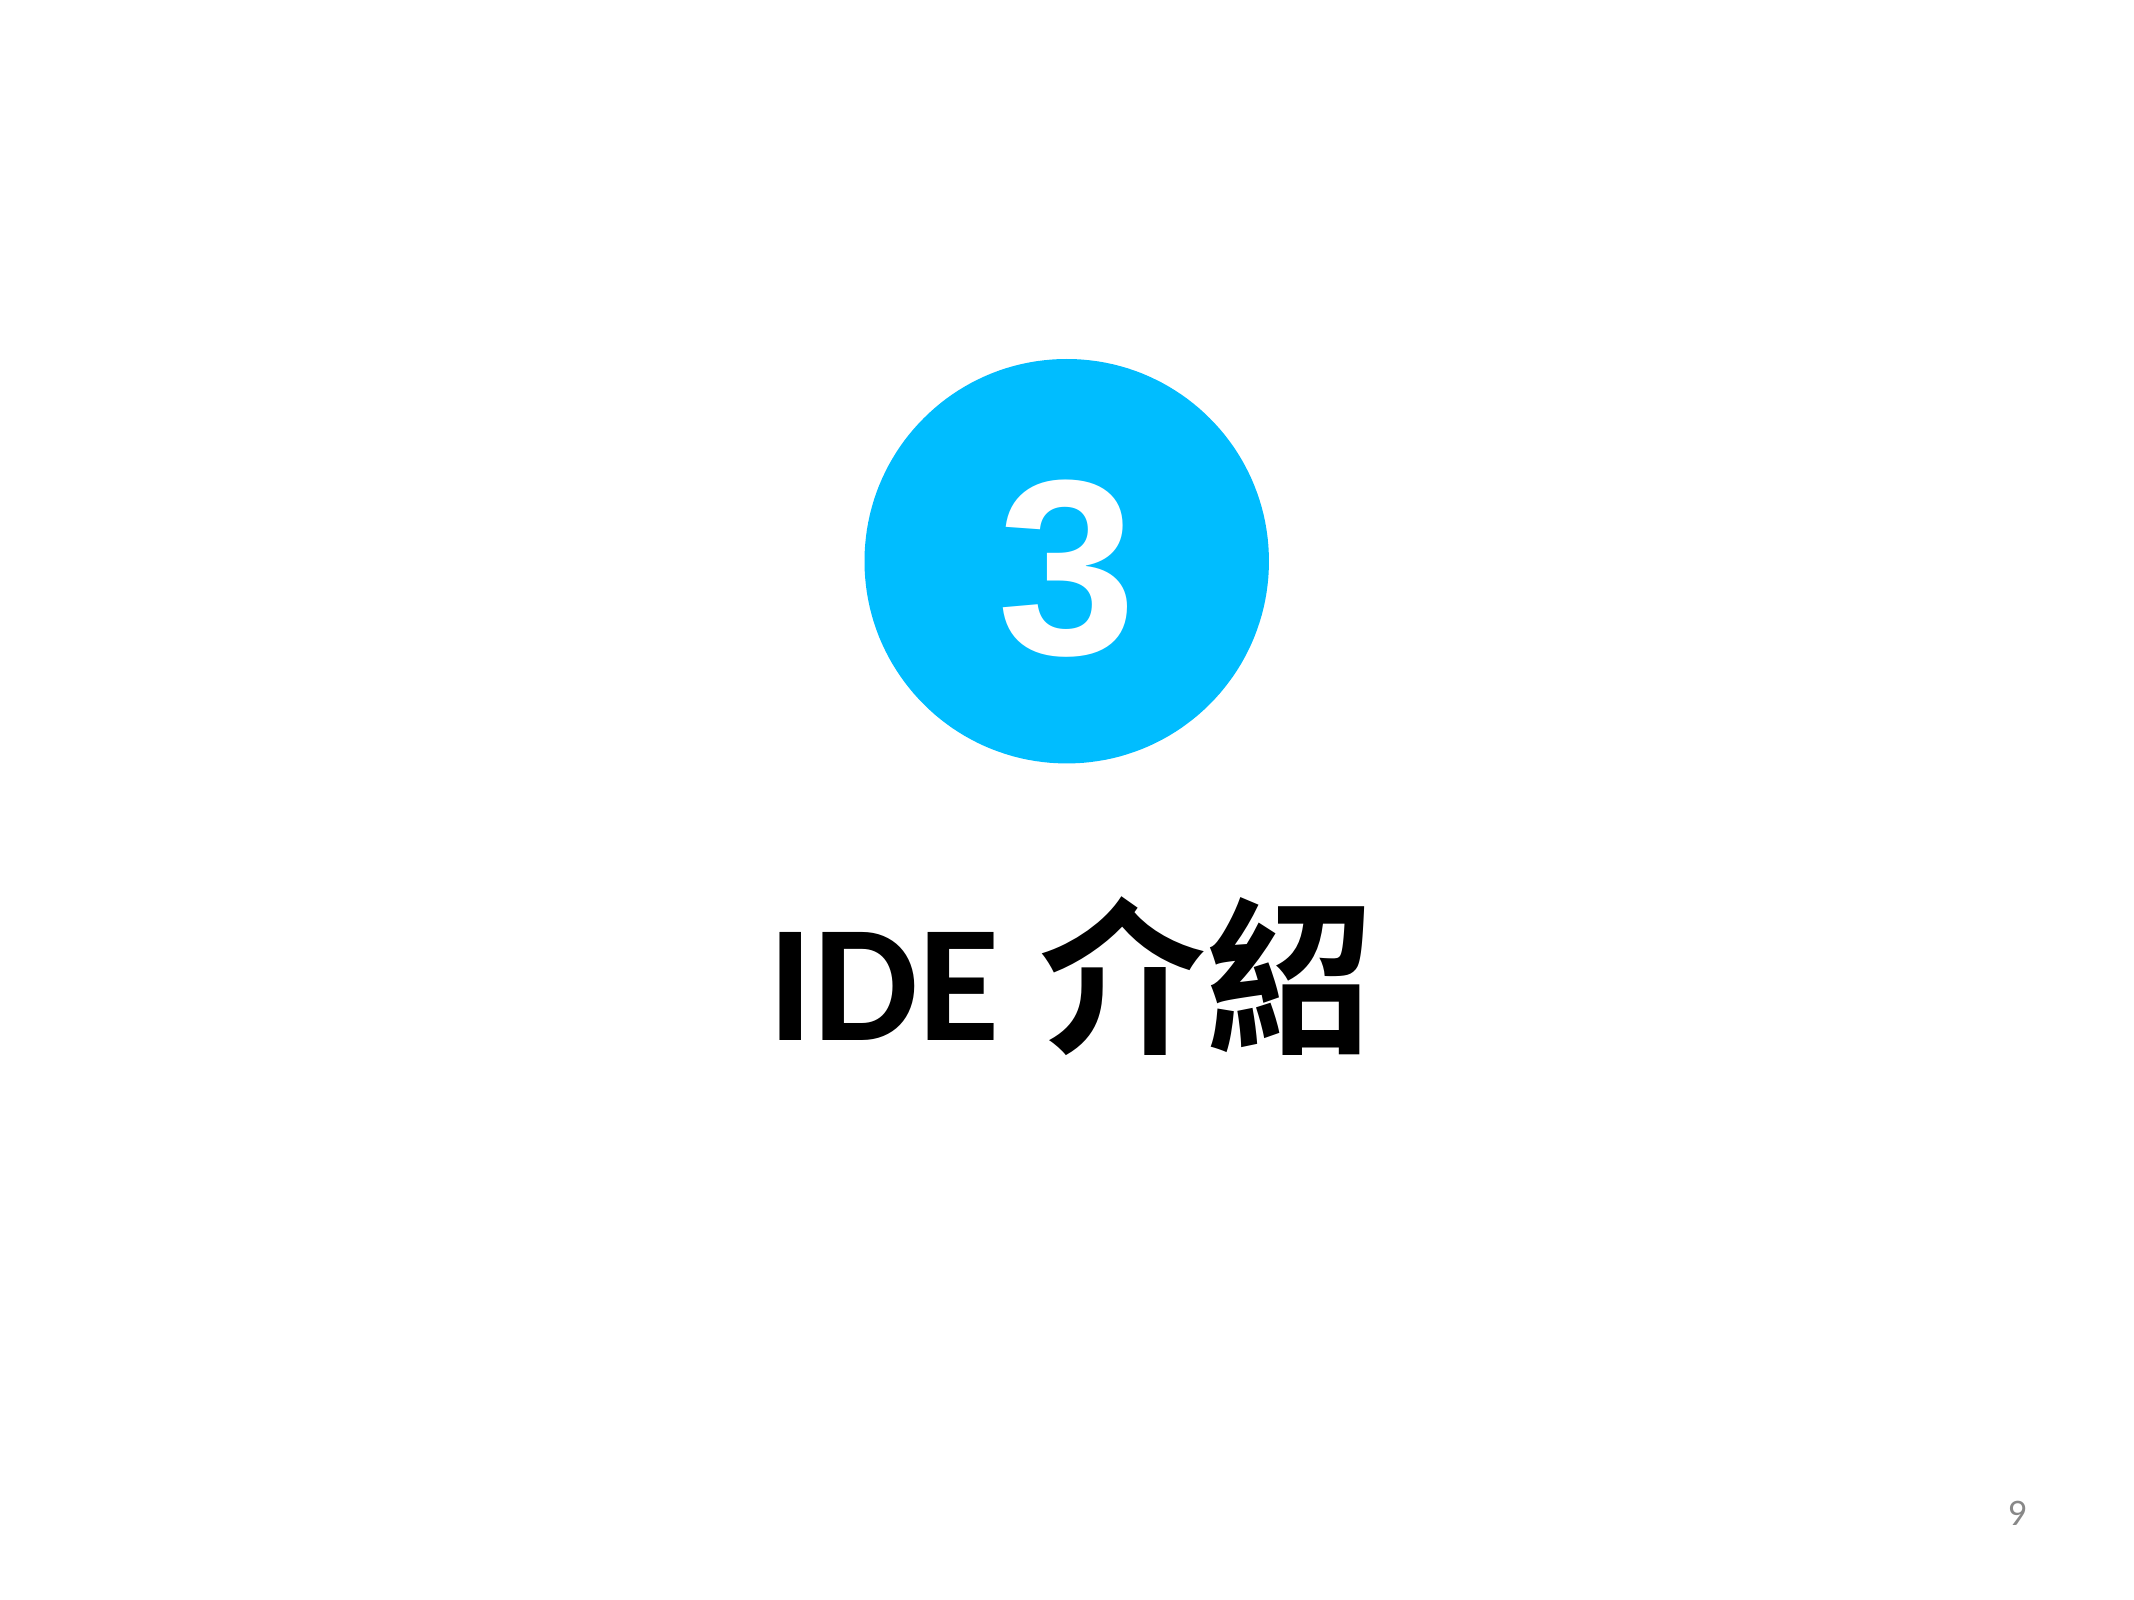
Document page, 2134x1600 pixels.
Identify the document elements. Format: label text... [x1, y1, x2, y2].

title 3 [995, 402, 1139, 871]
text_box [817, 337, 1270, 871]
slide_number 9 [1536, 1488, 2027, 1568]
text_box IDE介紹 [766, 871, 1716, 1076]
text_box [864, 358, 1269, 751]
